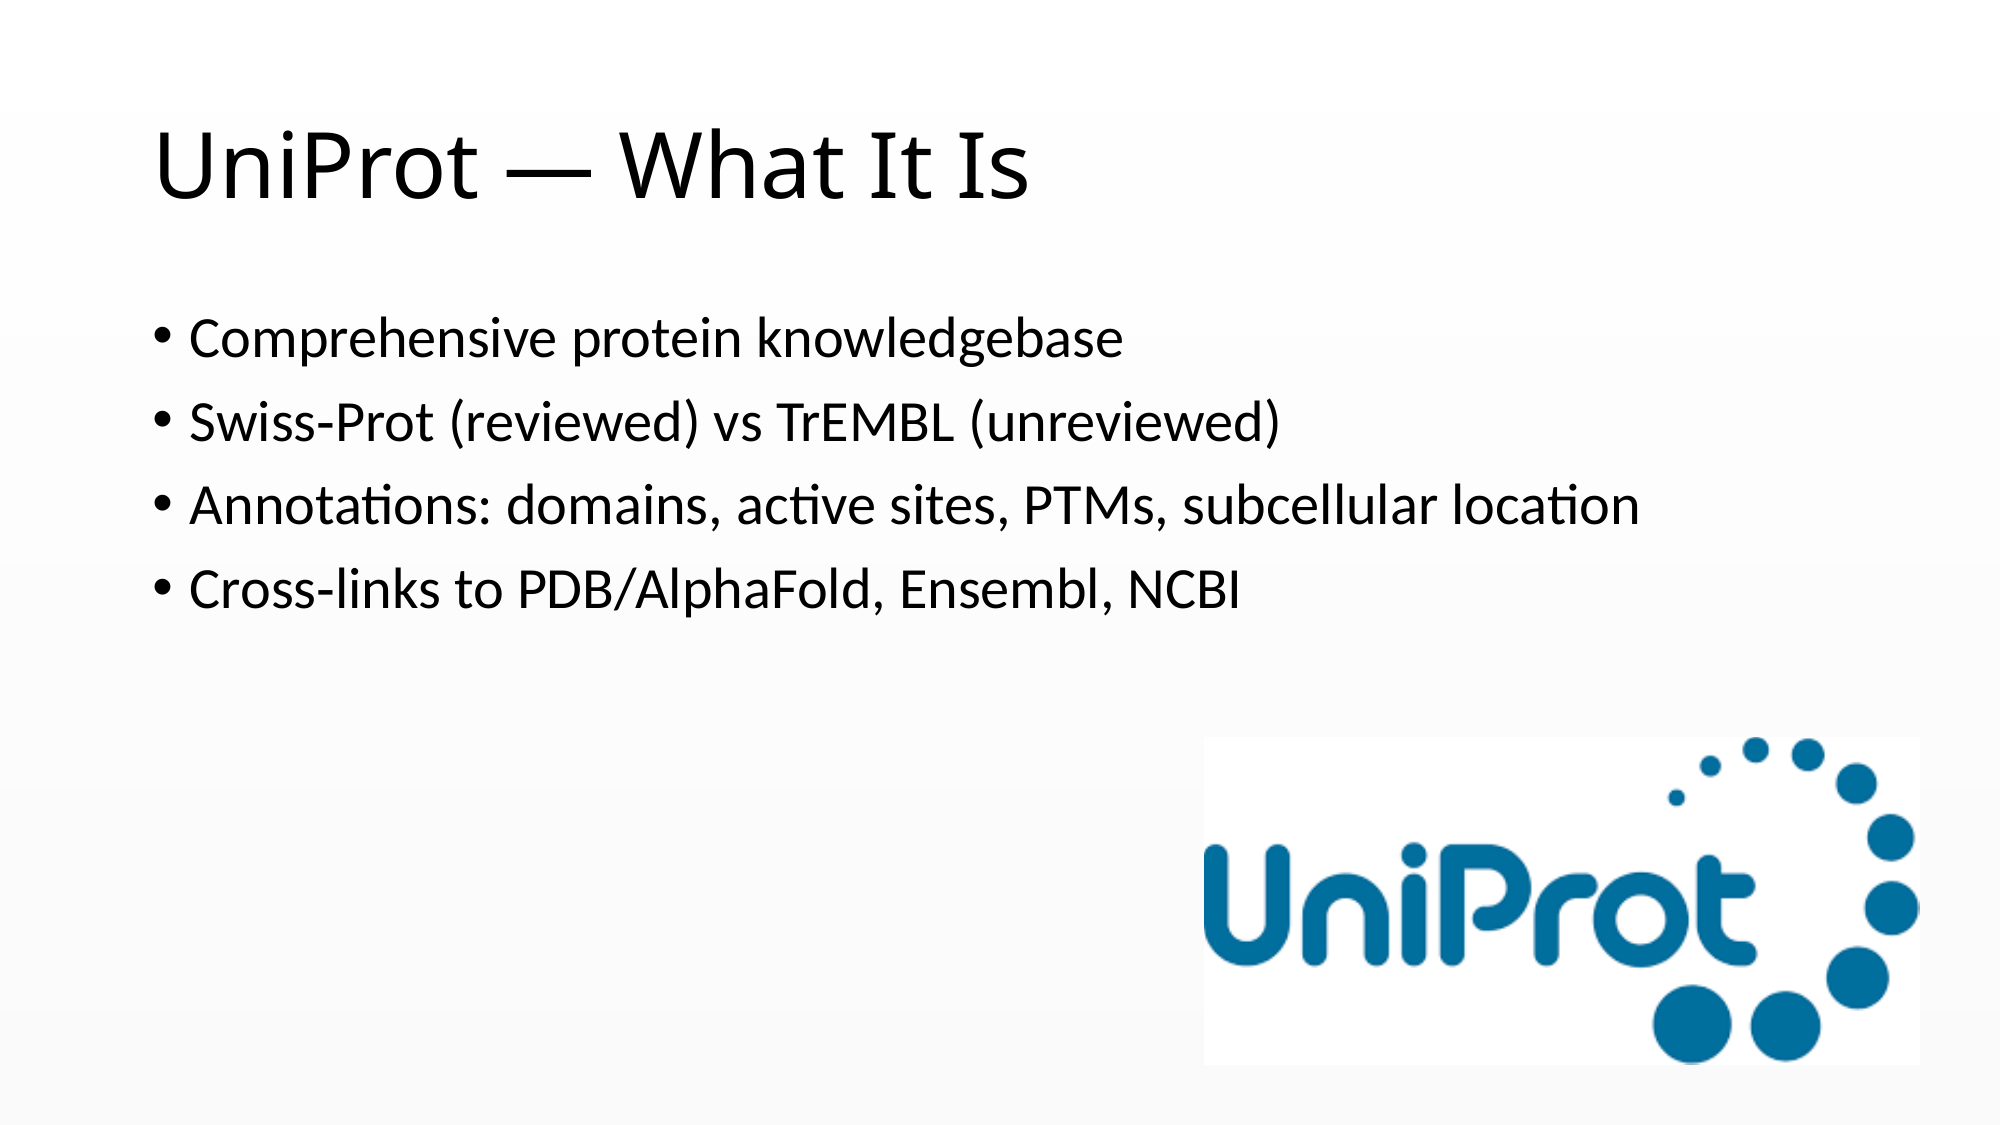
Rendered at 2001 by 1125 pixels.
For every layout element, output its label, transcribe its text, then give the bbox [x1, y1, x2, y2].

title UniProt — What It Is [137, 59, 1863, 278]
list Comprehensive protein knowledgebase Swiss‑Prot (reviewed) vs TrEMBL (unreviewed) Annotations: domains, active sites, PTMs, subcellular location Cross‑links to PDB/AlphaFold, Ensembl, NCBI [137, 299, 1863, 1014]
picture [1203, 737, 1920, 1066]
